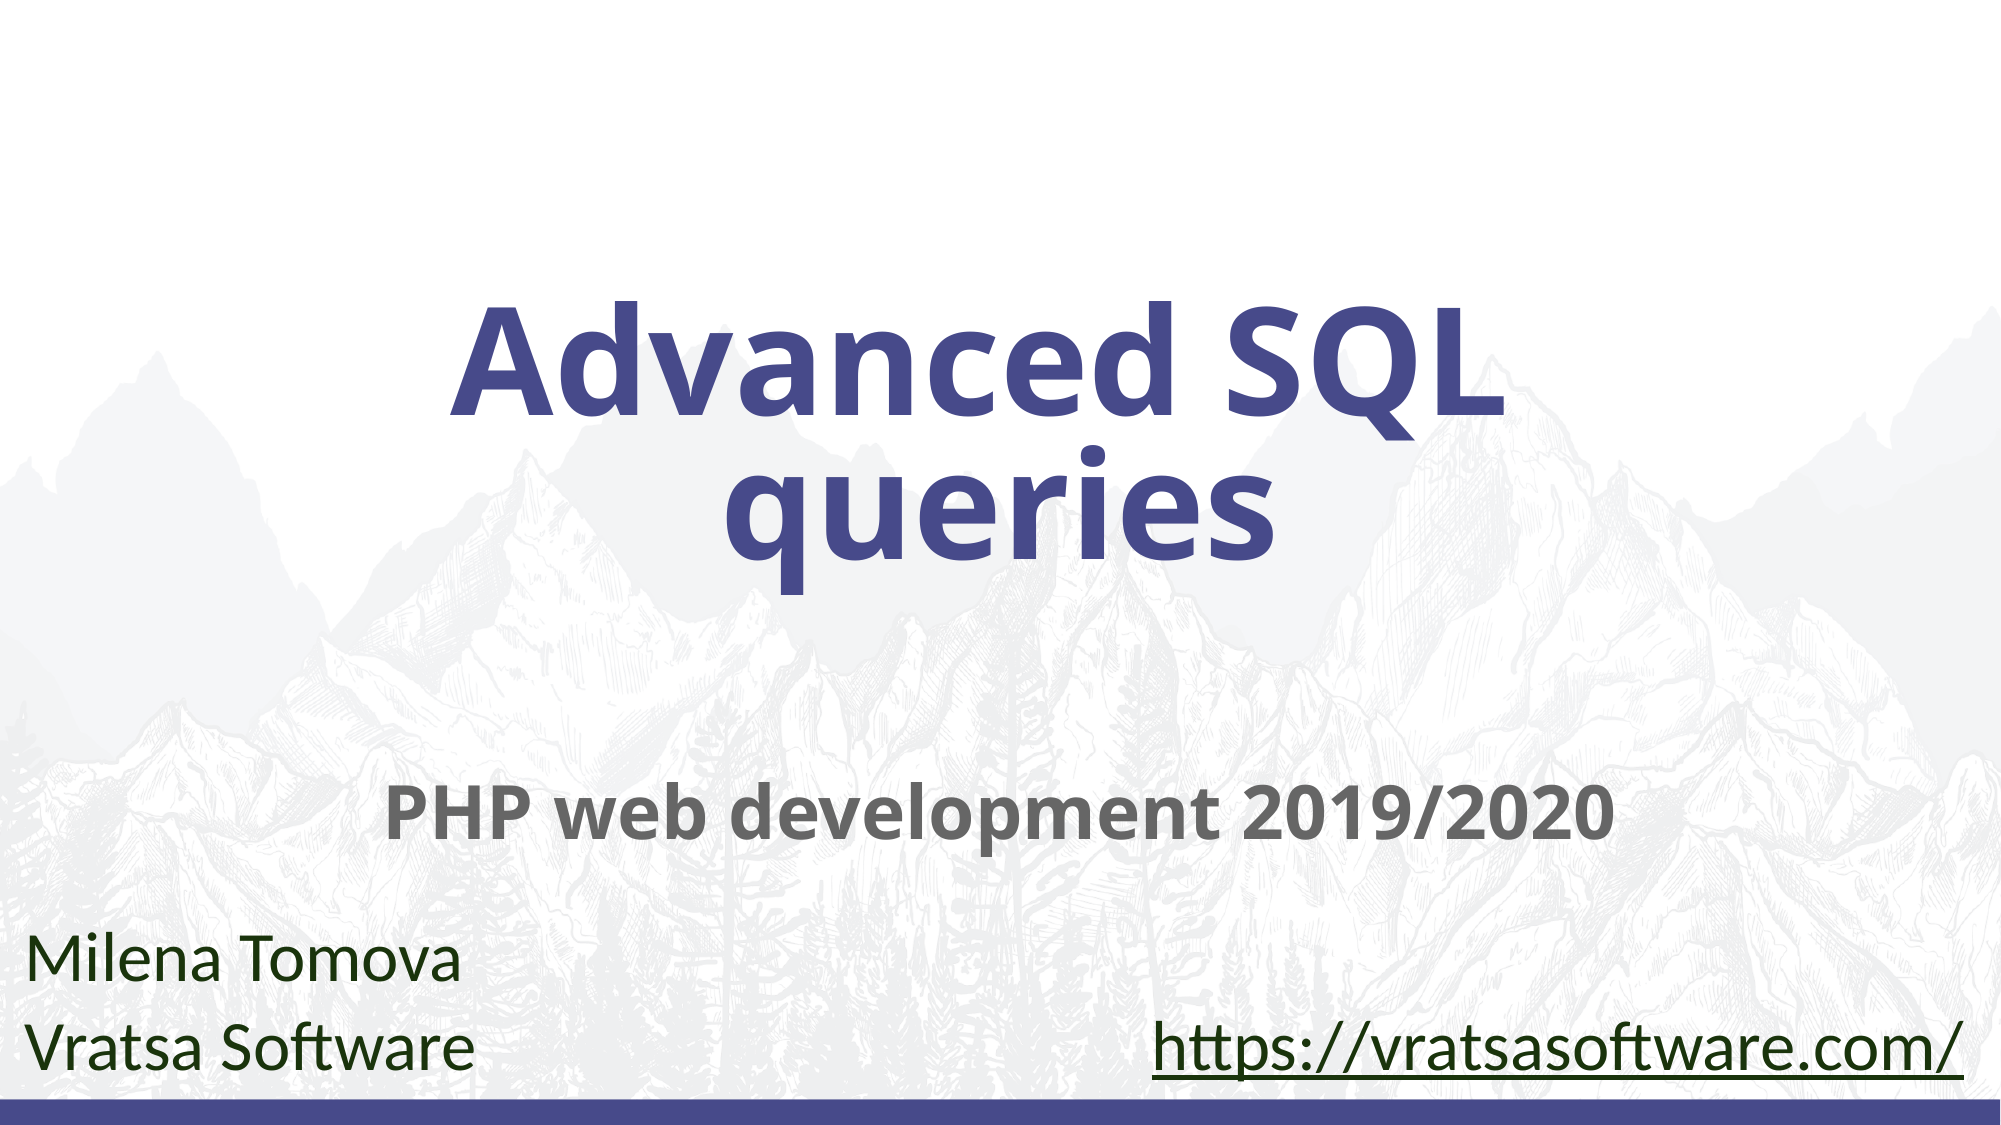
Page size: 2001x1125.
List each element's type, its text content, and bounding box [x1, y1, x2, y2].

subtitle PHP web development 2019/2020 [100, 754, 1900, 865]
list https://vratsasoftware.com/ [1005, 917, 1987, 1091]
list Milena Tomova Vratsa Software [18, 880, 1005, 1091]
title Advanced SQL queries [163, 54, 1837, 739]
